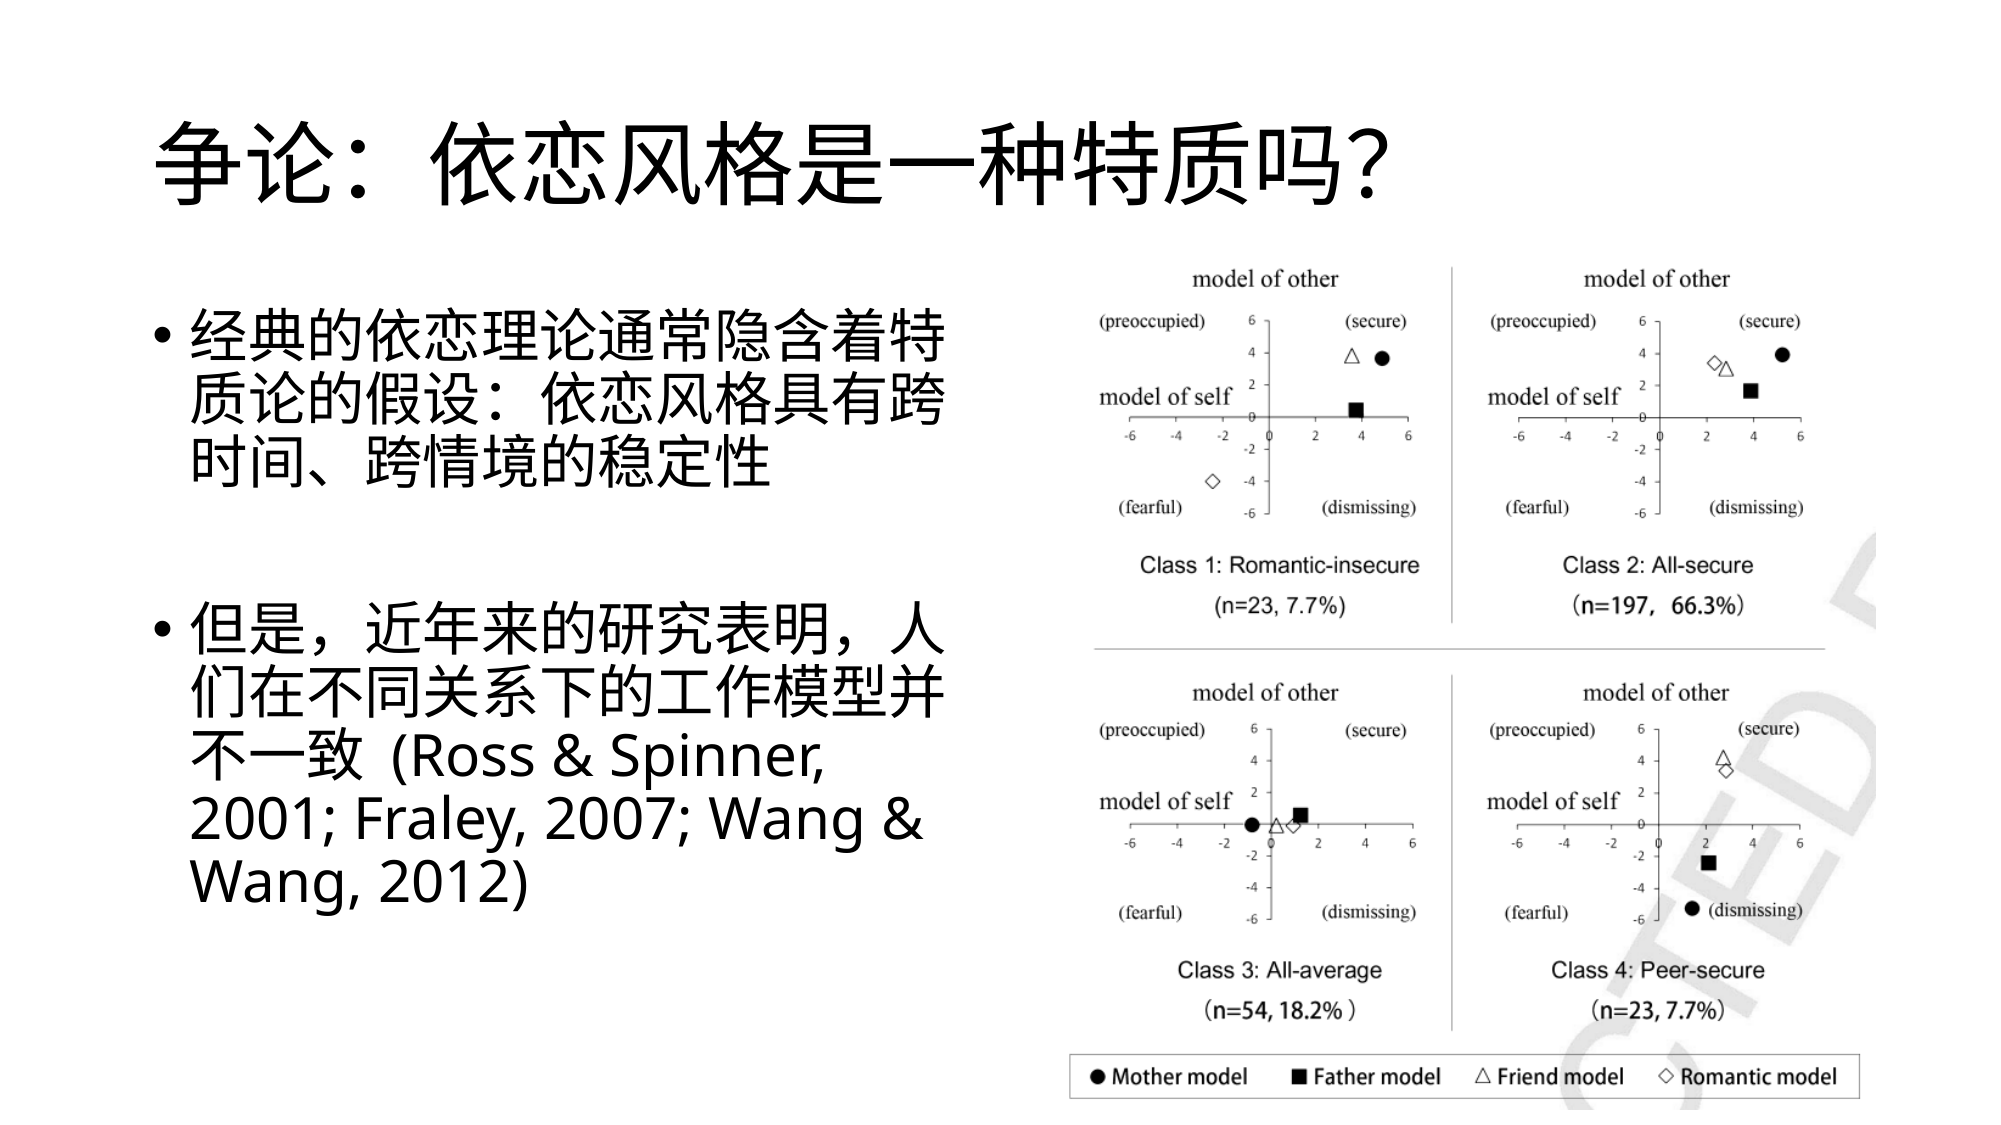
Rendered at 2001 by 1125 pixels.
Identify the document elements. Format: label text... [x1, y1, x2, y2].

picture [1028, 237, 1876, 1110]
list 经典的依恋理论通常隐含着特质论的假设：依恋风格具有跨时间、跨情境的稳定性 但是，近年来的研究表明，人们在不同关系下的工作模型并不一致 (Ross & Spinner, 2001; Fraley, 2007; Wang & Wang, 2012) [137, 299, 1000, 1014]
title 争论：依恋风格是一种特质吗？ [137, 59, 1863, 278]
